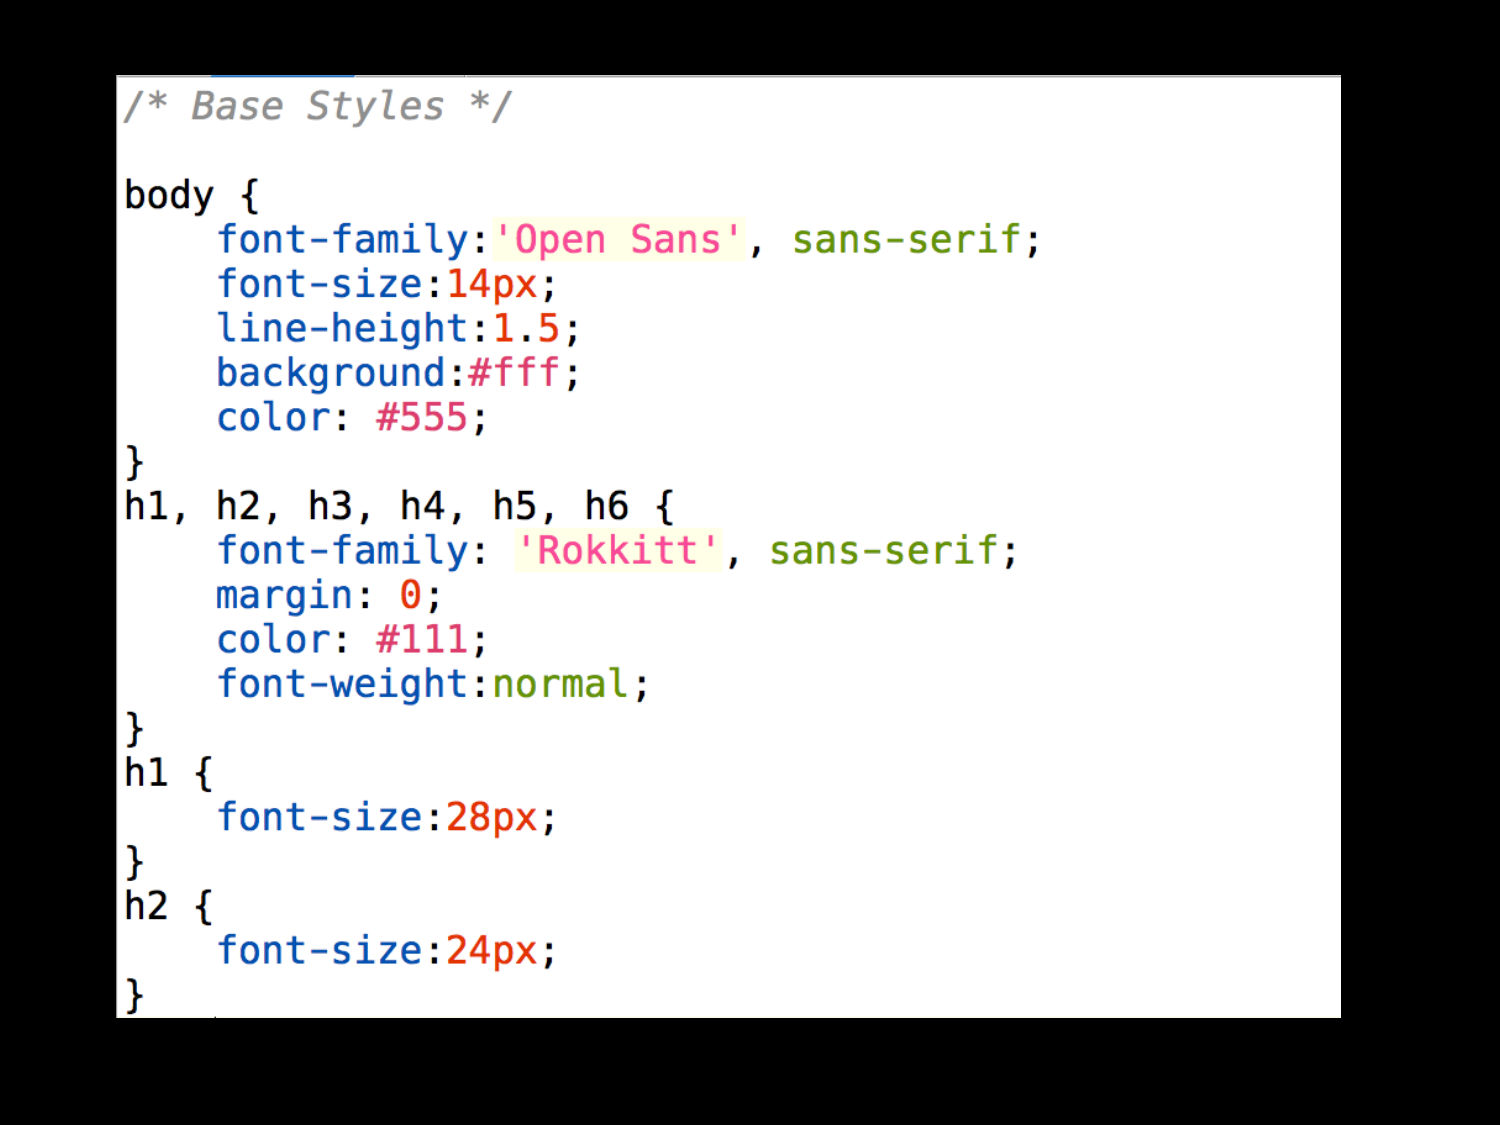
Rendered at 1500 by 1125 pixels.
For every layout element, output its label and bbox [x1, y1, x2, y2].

picture [116, 74, 1341, 1019]
